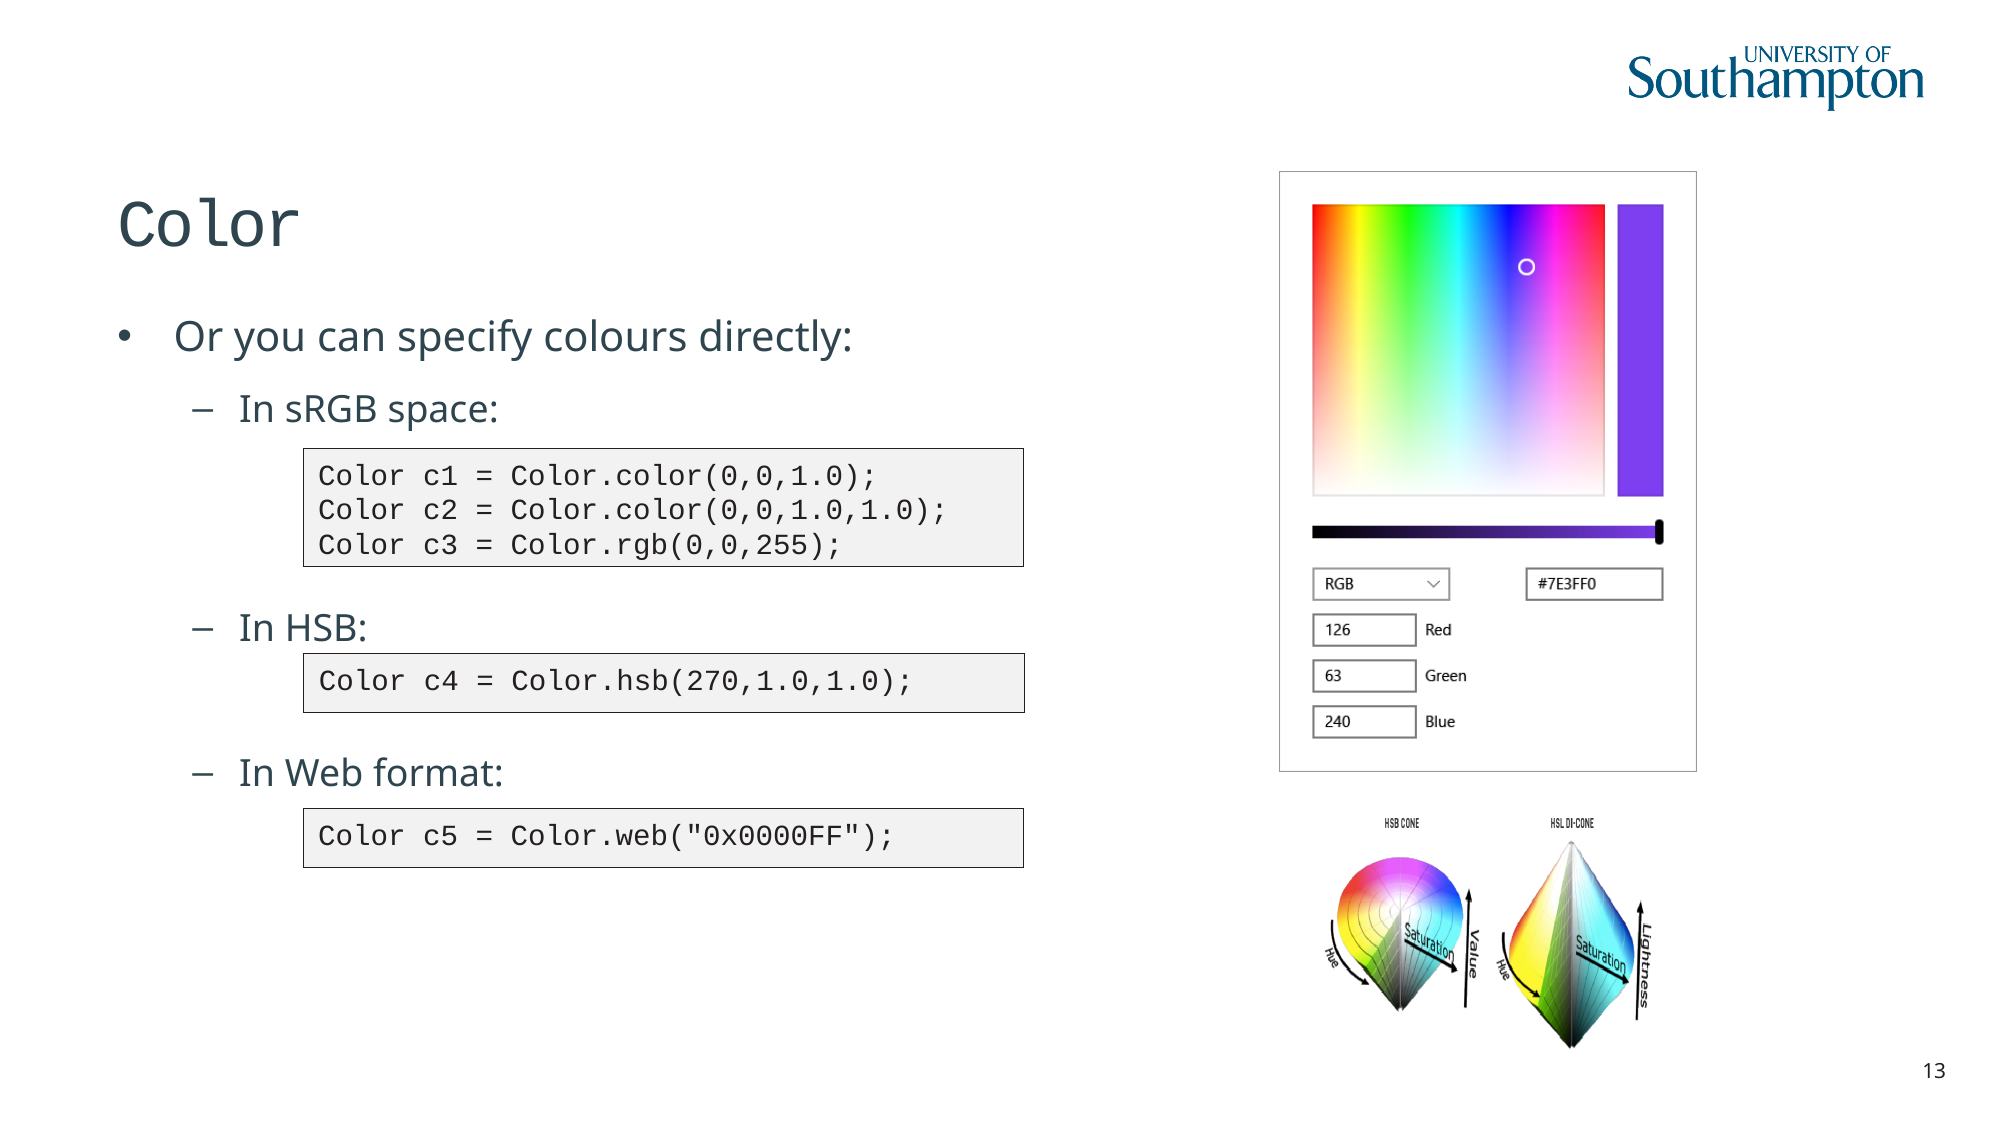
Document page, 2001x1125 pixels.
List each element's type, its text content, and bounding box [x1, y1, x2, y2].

picture [1629, 46, 1924, 111]
picture [1629, 71, 1648, 95]
picture [1869, 48, 1877, 60]
text_box Color c5 = Color.web("0x0000FF"); [303, 808, 1024, 868]
picture [1322, 811, 1654, 1060]
list Or you can specify colours directly: In sRGB space: In HSB: In Web format: [102, 302, 2000, 1024]
title Color [102, 113, 1882, 268]
text_box Color c1 = Color.color(0,0,1.0); Color c2 = Color.color(0,0,1.0,1.0); Color c3 = Color.rgb(0,0,255); [303, 448, 1024, 567]
picture [1279, 171, 1697, 773]
text_box Color c4 = Color.hsb(270,1.0,1.0); [303, 653, 1025, 713]
